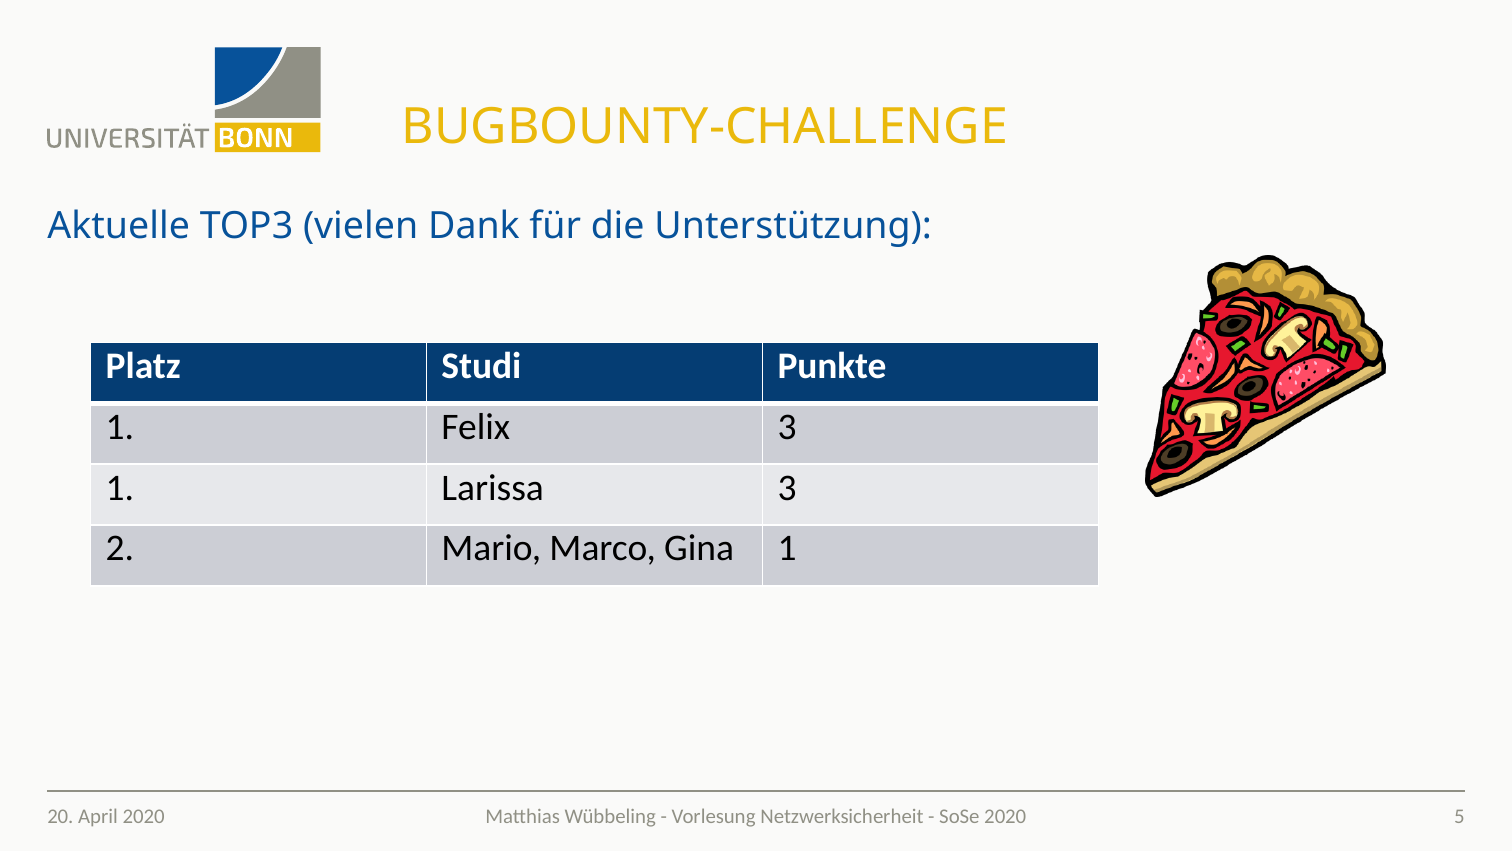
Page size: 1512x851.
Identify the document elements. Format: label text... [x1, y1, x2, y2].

table_cell 3 [763, 406, 1098, 463]
title Bugbounty-Challenge [401, 47, 1465, 154]
table_cell 2. [91, 526, 426, 585]
table_cell Larissa [427, 465, 762, 524]
table_cell 3 [763, 465, 1098, 524]
table_cell Felix [427, 406, 762, 463]
table_cell 1. [91, 465, 426, 524]
picture [1145, 255, 1386, 497]
table_cell 1. [91, 406, 426, 463]
list Aktuelle TOP3 (vielen Dank für die Unterstützung): [47, 200, 1465, 745]
table_cell Mario, Marco, Gina [427, 526, 762, 585]
footer Matthias Wübbeling - Vorlesung Netzwerksicherheit - SoSe 2020 [342, 791, 1170, 839]
table_header Punkte [763, 343, 1098, 401]
table_header Platz [91, 343, 426, 401]
table_header Studi [427, 343, 762, 401]
slide_number 5 [1370, 791, 1465, 839]
table_cell 1 [763, 526, 1098, 585]
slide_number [47, 791, 189, 839]
